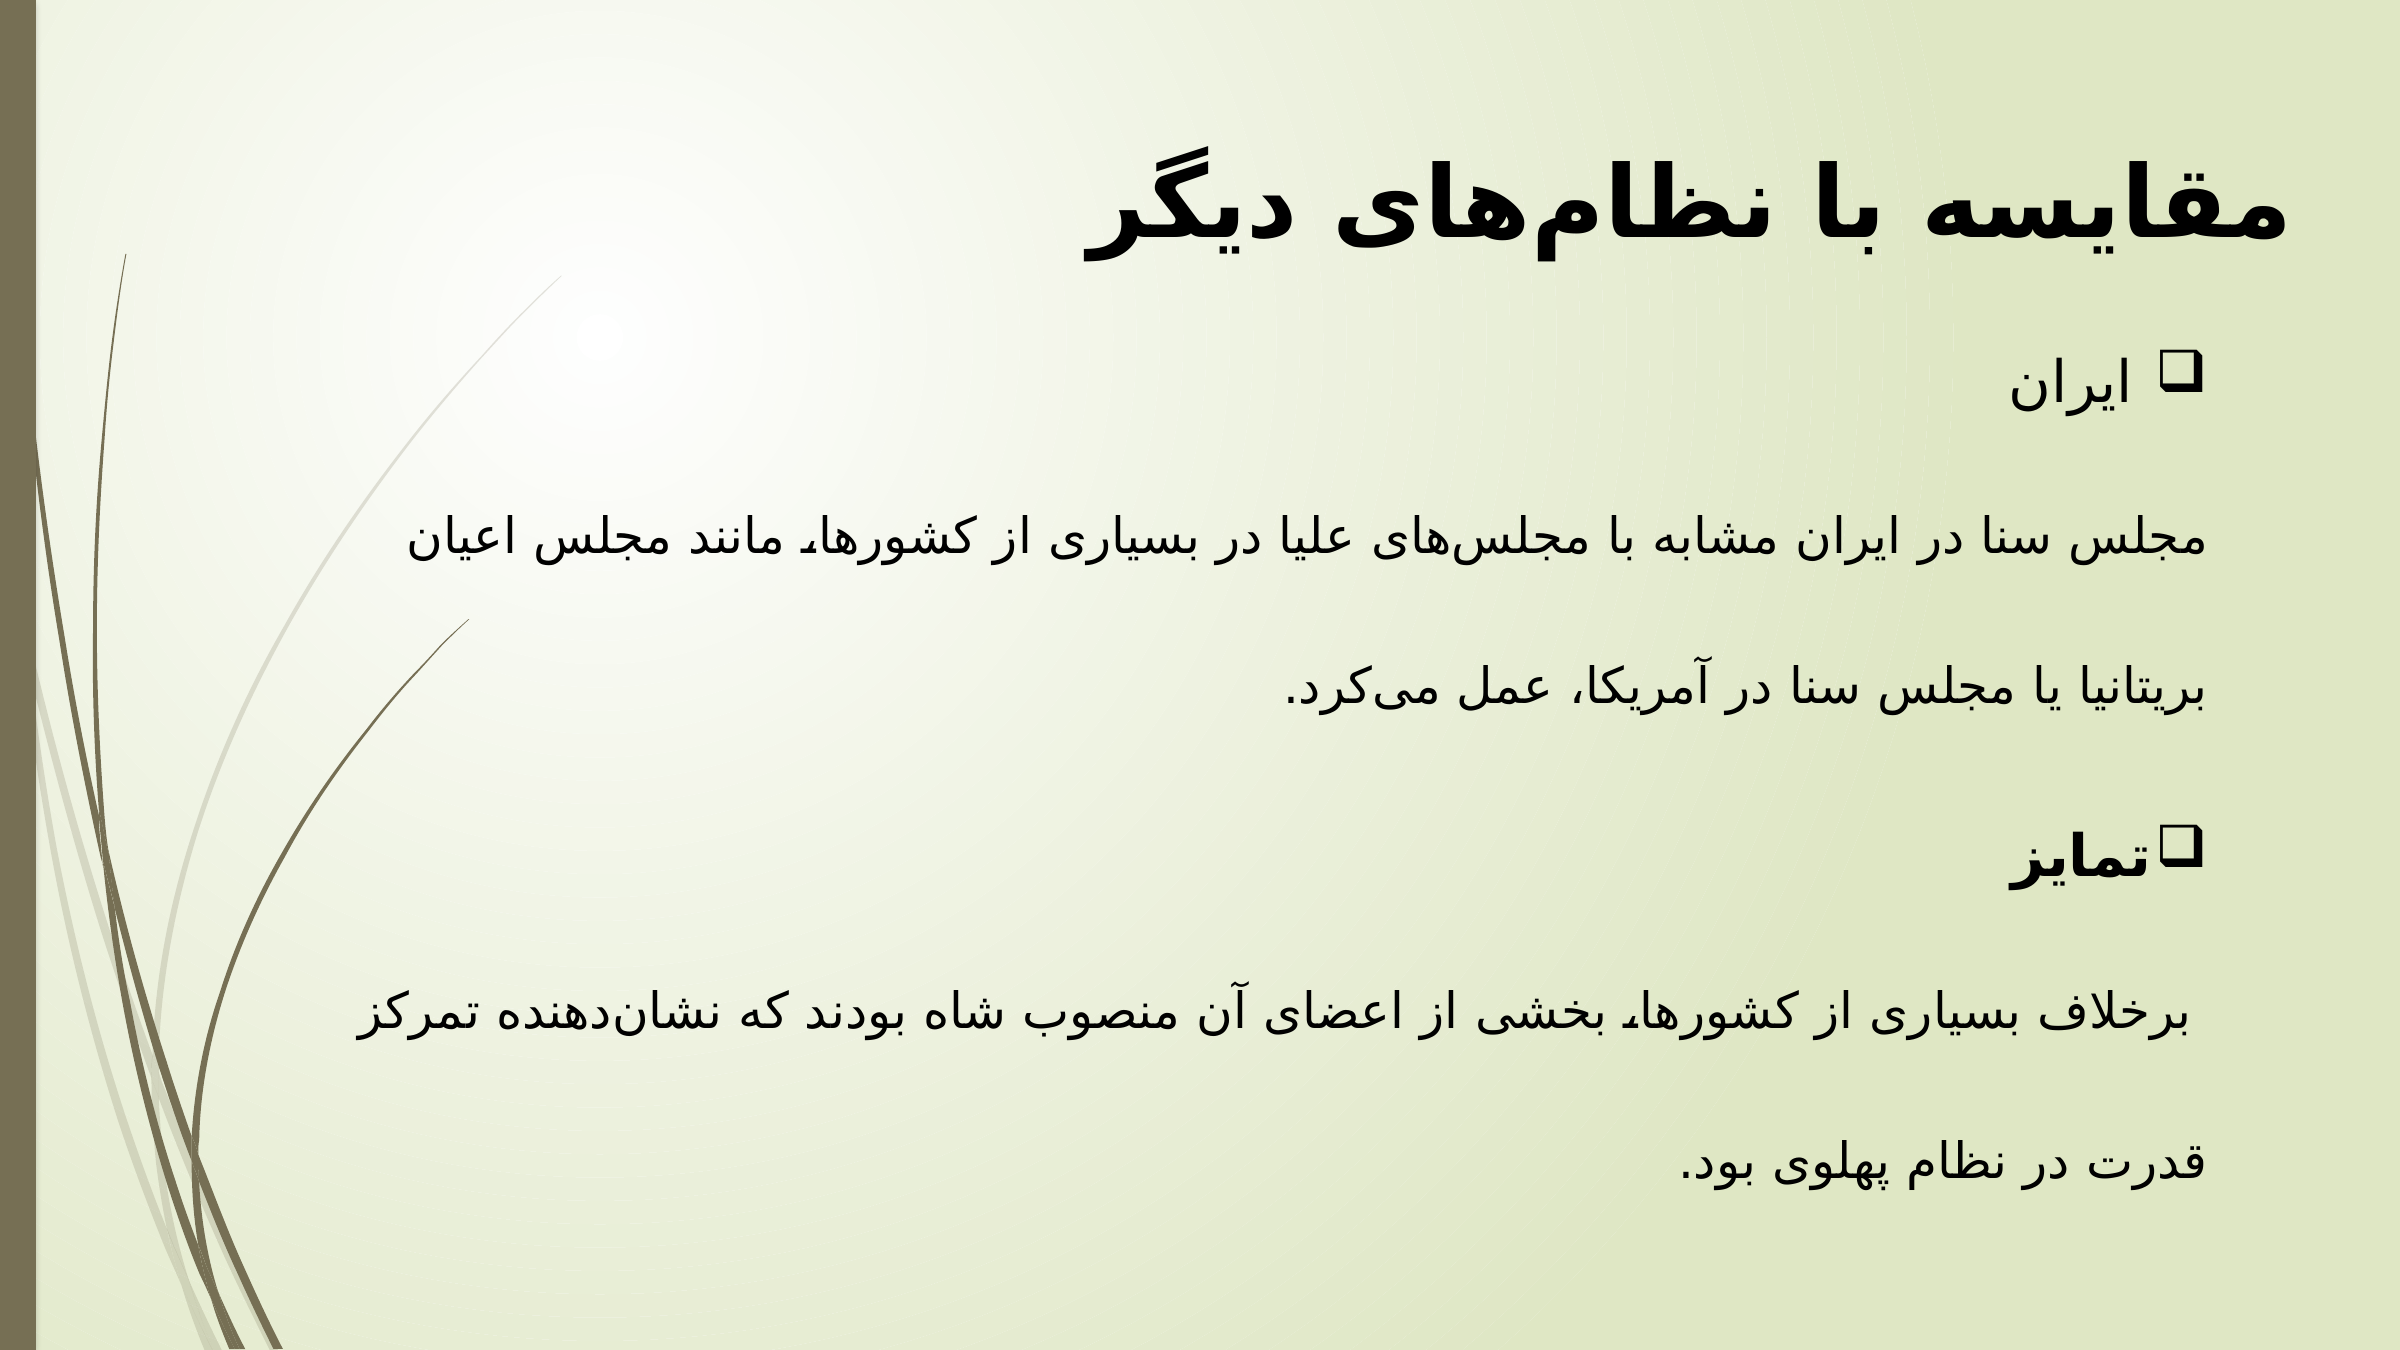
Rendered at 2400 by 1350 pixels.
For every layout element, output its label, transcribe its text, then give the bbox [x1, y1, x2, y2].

text_box ایران مجلس سنا در ایران مشابه با مجلس‌های علیا در بسیاری از کشورها، مانند مجلس اعیان بریتانیا یا مجلس سنا در آمریکا، عمل می‌کرد. تمایز برخلاف بسیاری از کشورها، بخشی از اعضای آن منصوب شاه بودند که نشان‌دهنده تمرکز قدرت در نظام پهلوی بود. [334, 231, 2223, 1196]
text_box مقایسه با نظام‌های دیگر [965, 17, 2293, 187]
